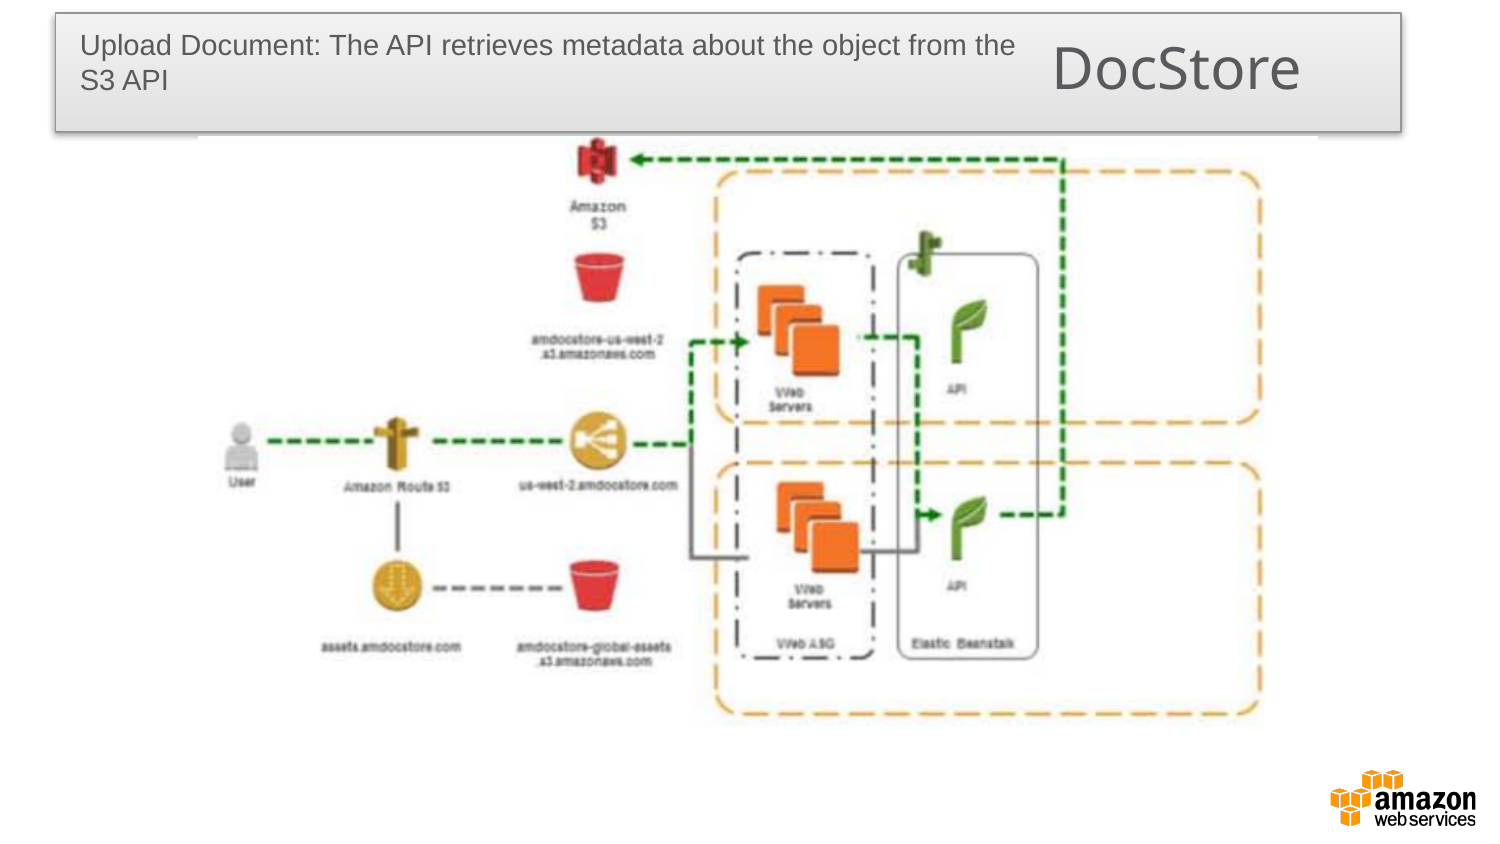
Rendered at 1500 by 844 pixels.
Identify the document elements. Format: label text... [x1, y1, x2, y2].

picture [198, 136, 1318, 735]
list DocStore [1049, 23, 1391, 132]
text_box Upload Document: The API retrieves metadata about the object from the S3 API [64, 19, 1049, 137]
title [55, 12, 1402, 133]
